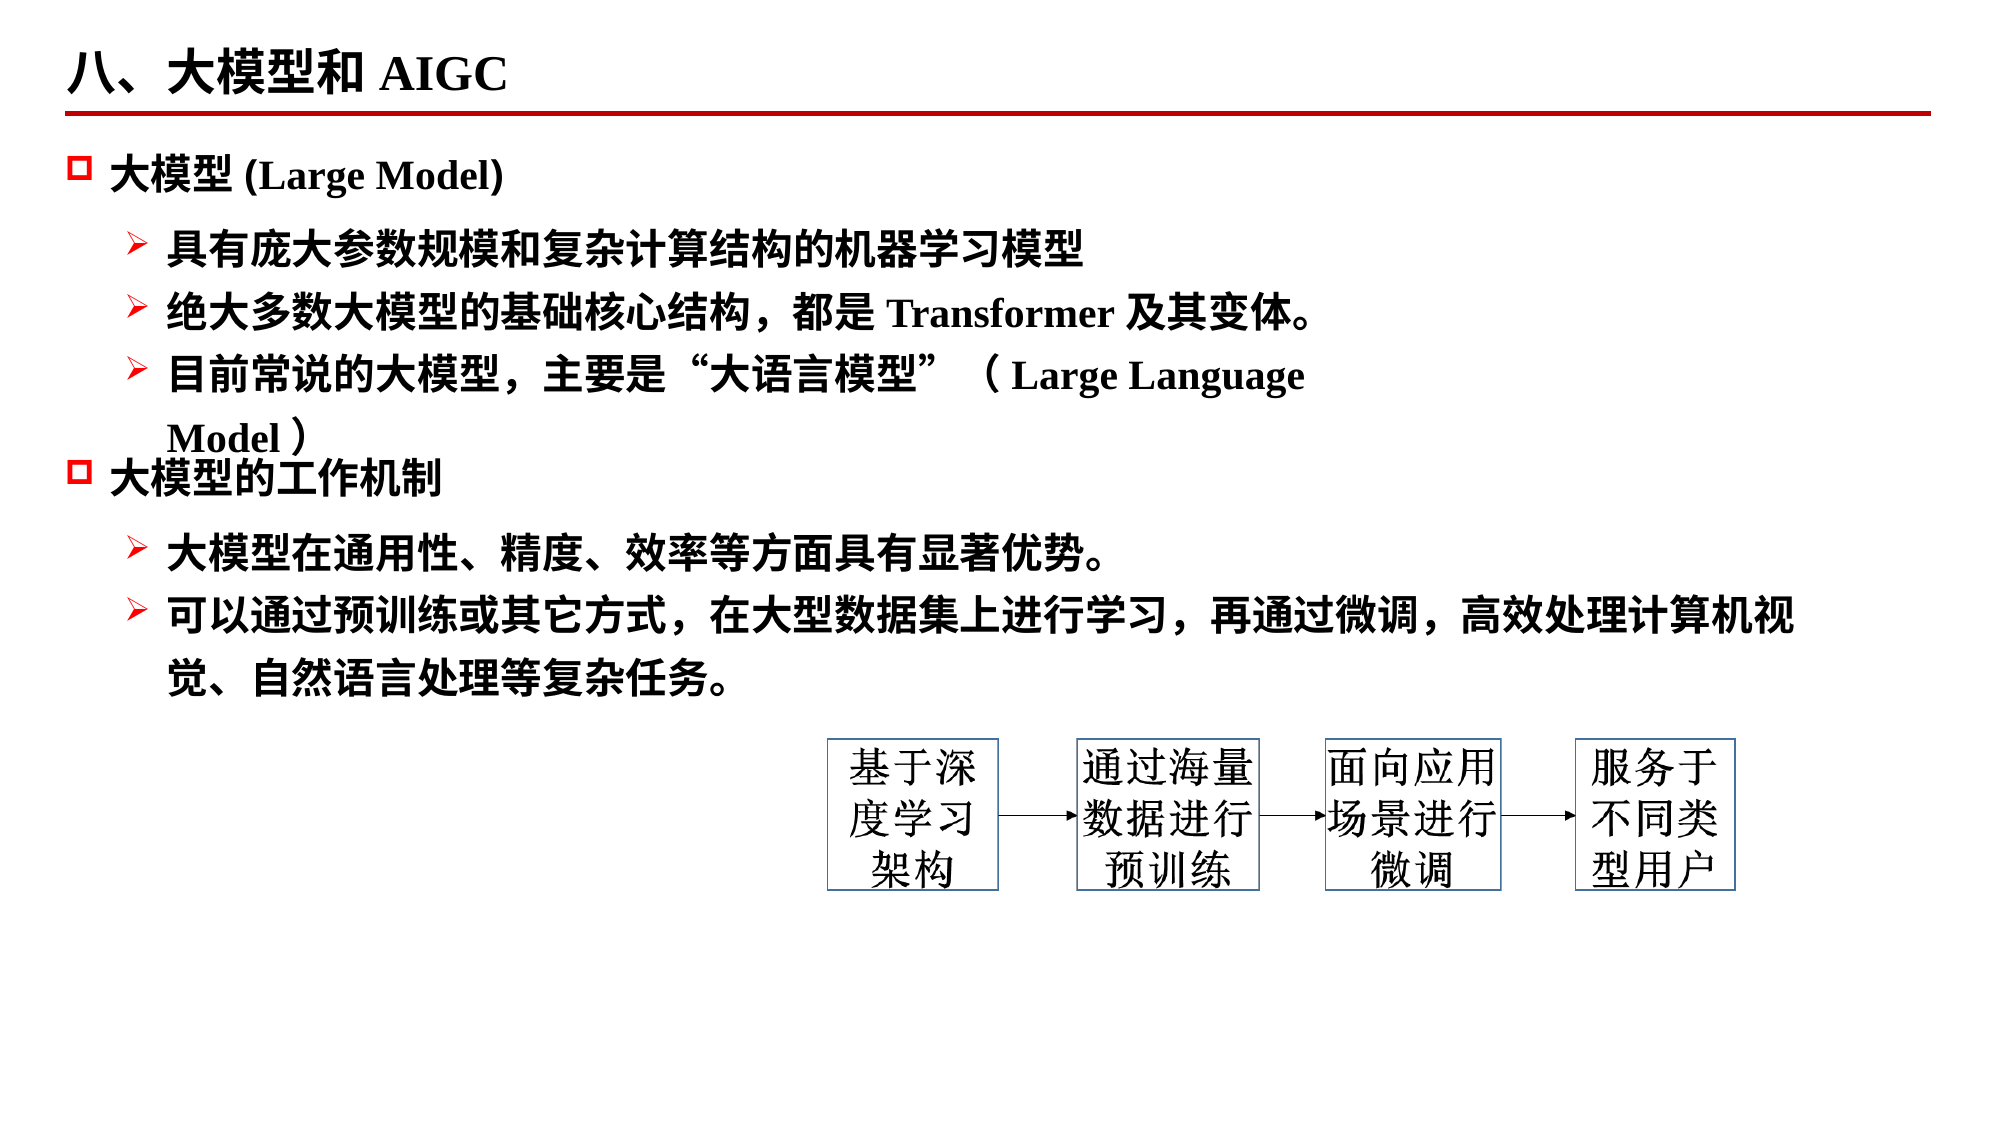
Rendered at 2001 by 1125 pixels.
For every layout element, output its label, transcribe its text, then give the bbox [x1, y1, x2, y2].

picture [822, 724, 1745, 917]
text_box 大模型(Large Model) 具有庞大参数规模和复杂计算结构的机器学习模型 绝大多数大模型的基础核心结构，都是Transformer及其变体。 目前常说的大模型，主要是“大语言模型”（Large Language Model） [64, 135, 1473, 439]
text_box 大模型的工作机制 大模型在通用性、精度、效率等方面具有显著优势。 可以通过预训练或其它方式，在大型数据集上进行学习，再通过微调，高效处理计算机视觉、自然语言处理等复杂任务。 [64, 439, 1829, 702]
text_box 八、大模型和AIGC [66, 40, 526, 101]
